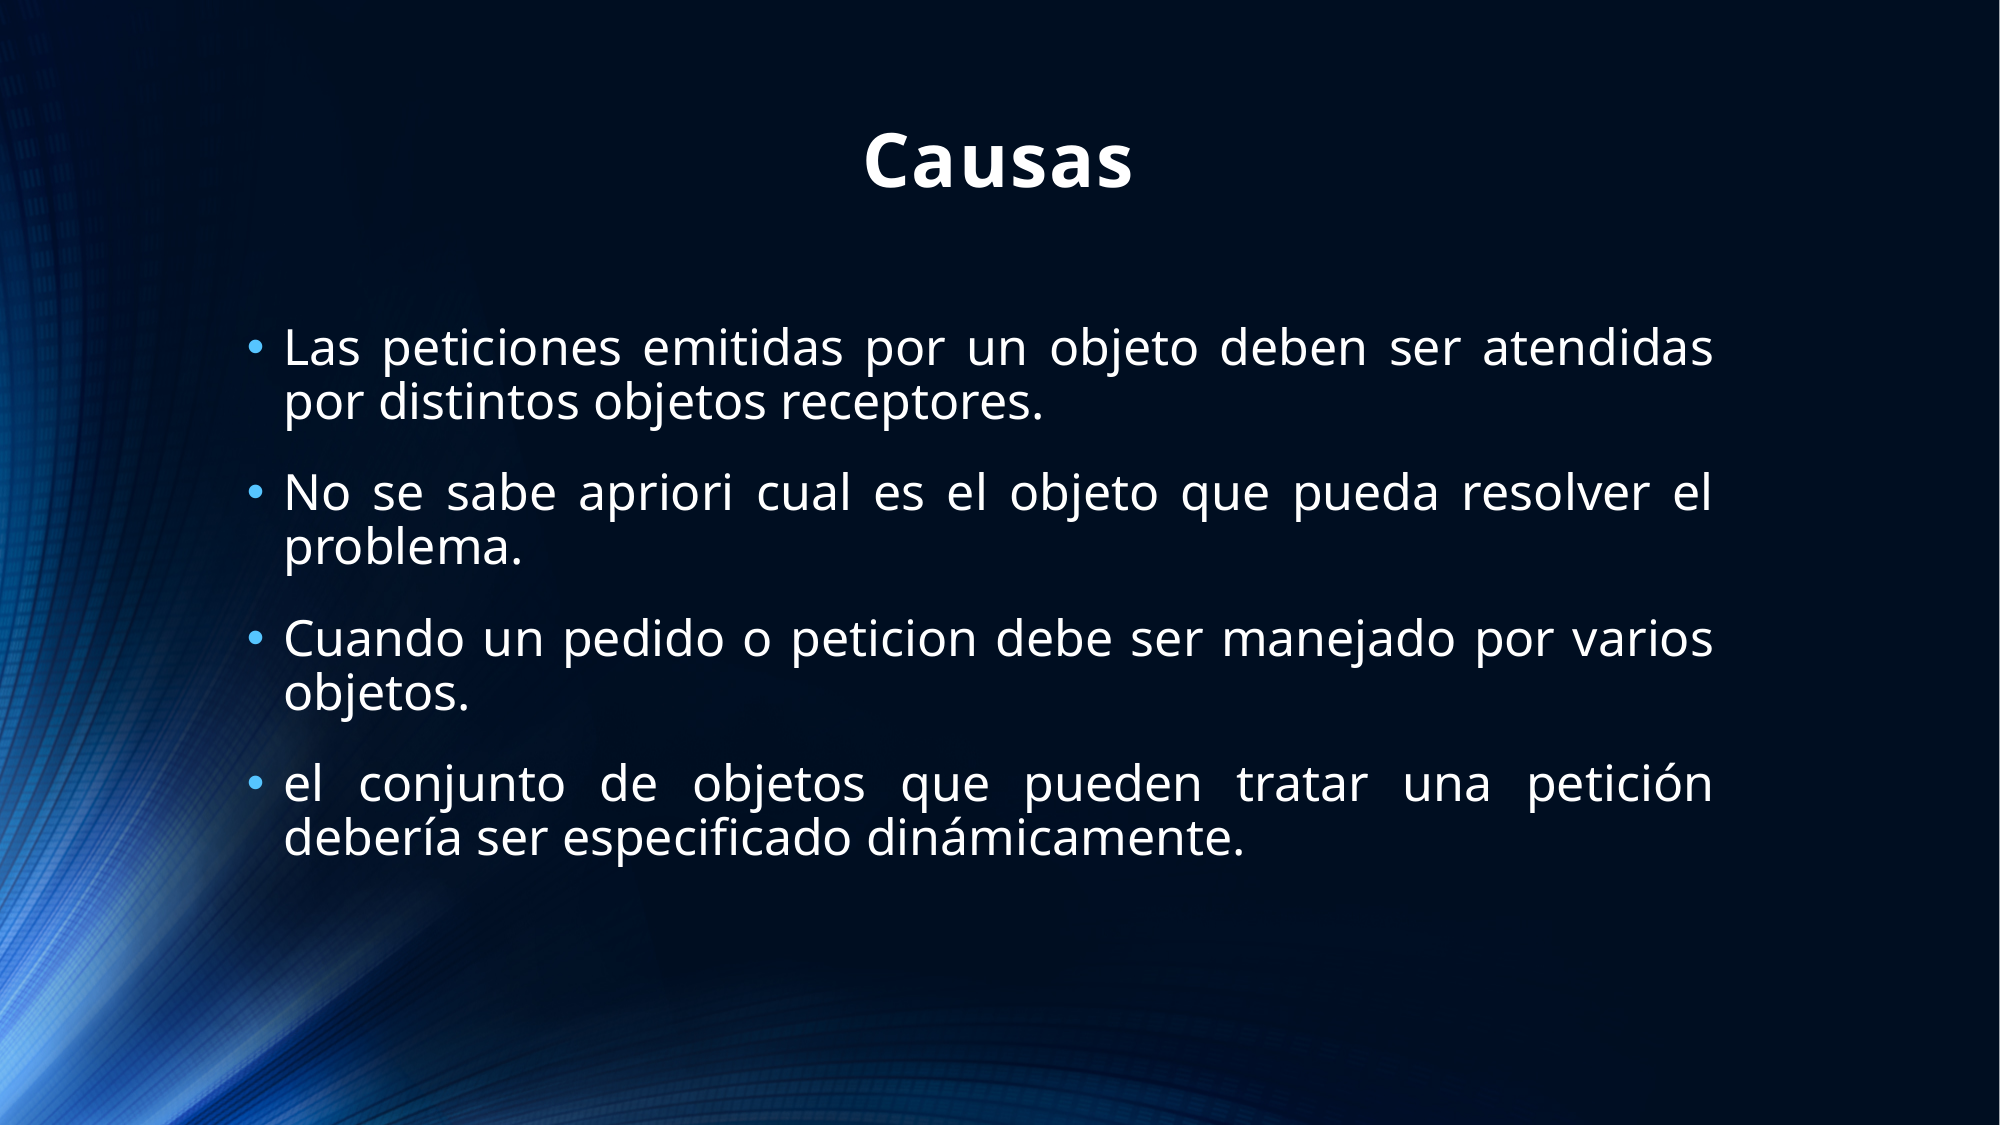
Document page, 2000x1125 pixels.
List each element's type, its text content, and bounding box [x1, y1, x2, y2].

list Las peticiones emitidas por un objeto deben ser atendidas por distintos objetos receptores. No se sabe apriori cual es el objeto que pueda resolver el problema. Cuando un pedido o peticion debe ser manejado por varios objetos. el conjunto de objetos que pueden tratar una petición debería ser especificado dinámicamente. [231, 314, 1731, 831]
picture [0, 0, 2000, 1125]
title Causas [248, 88, 1749, 211]
